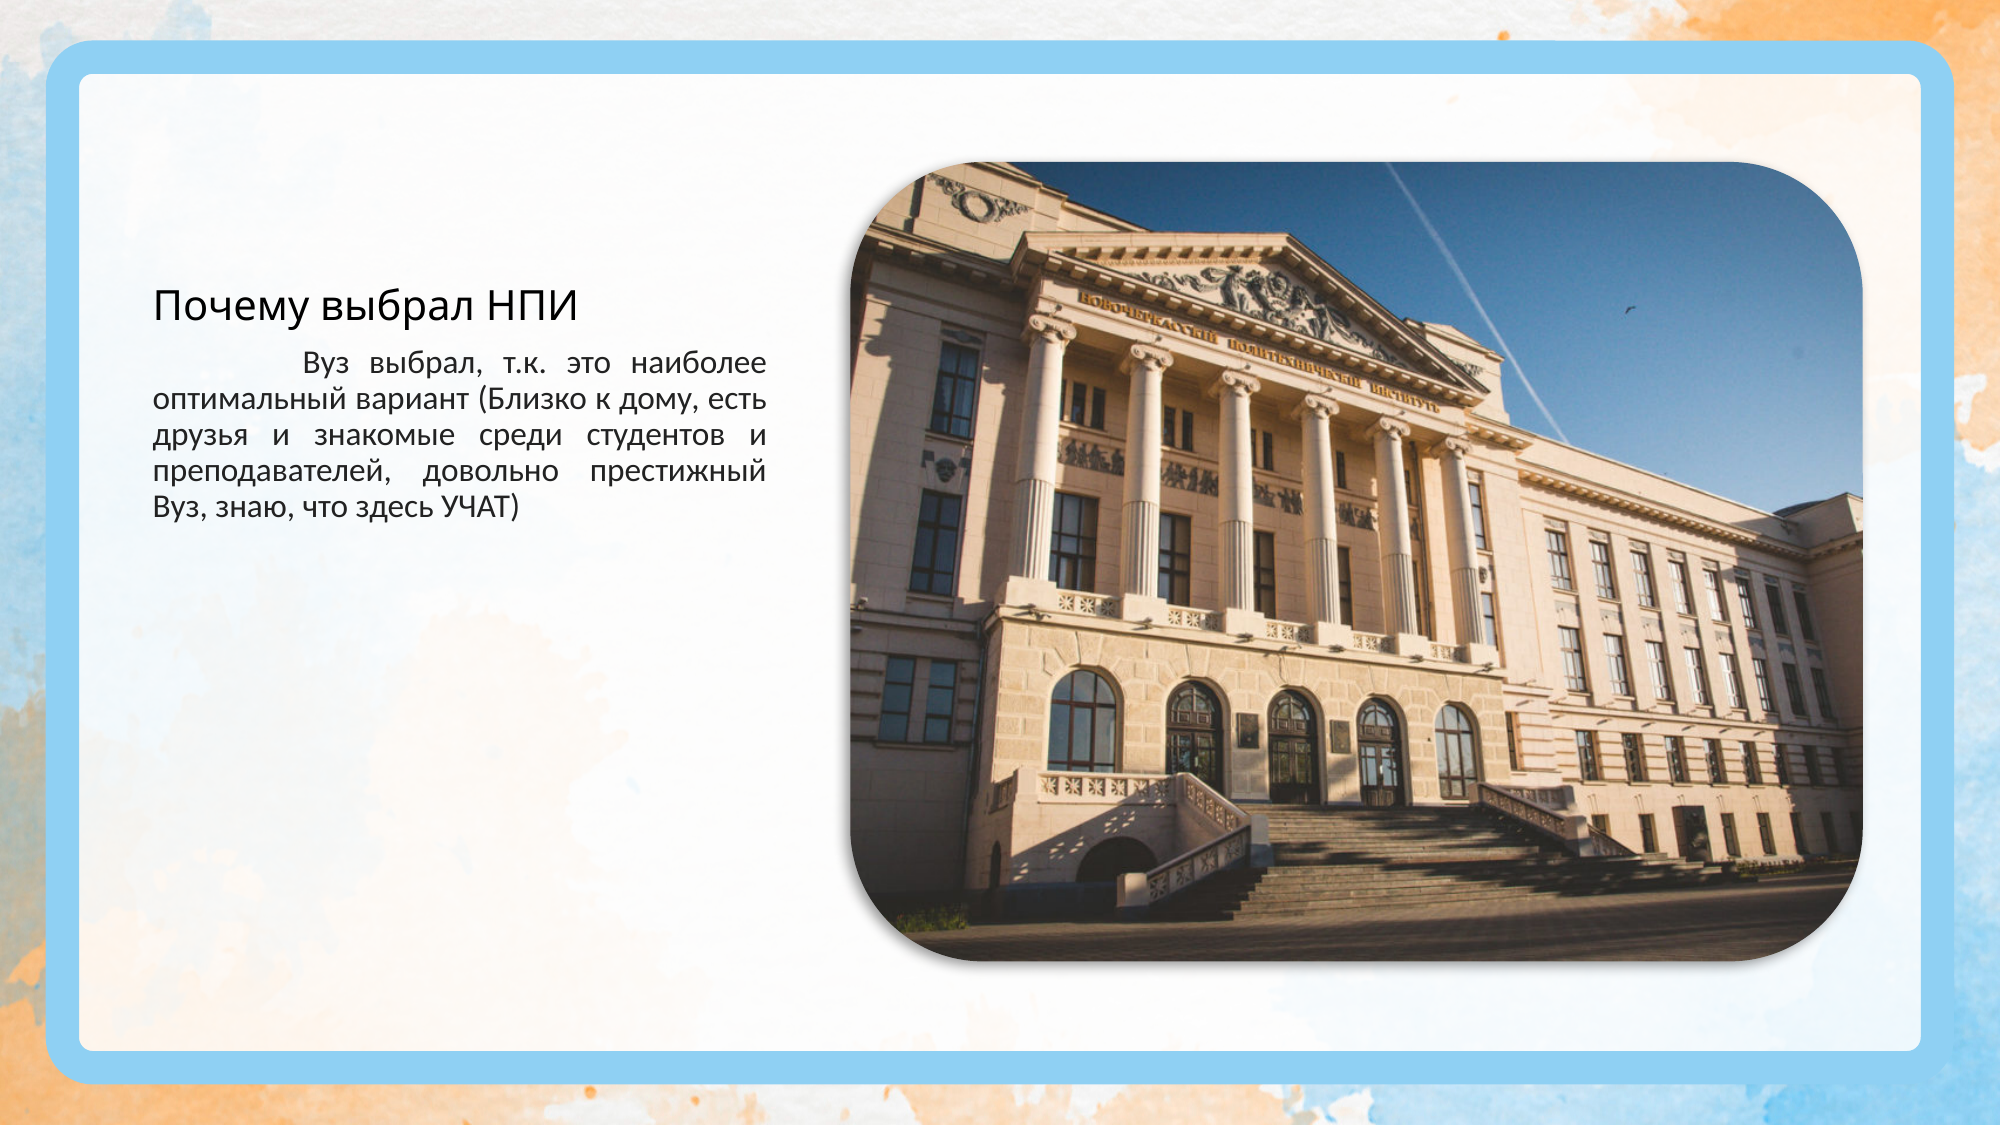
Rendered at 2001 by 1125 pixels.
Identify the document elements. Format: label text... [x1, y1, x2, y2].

list Вуз выбрал, т.к. это наиболее оптимальный вариант (Близко к дому, есть друзья и знакомые среди студентов и преподавателей, довольно престижный Вуз, знаю, что здесь УЧАТ) [137, 337, 783, 963]
title Почему выбрал НПИ [137, 75, 783, 337]
picture [0, 0, 2000, 1125]
